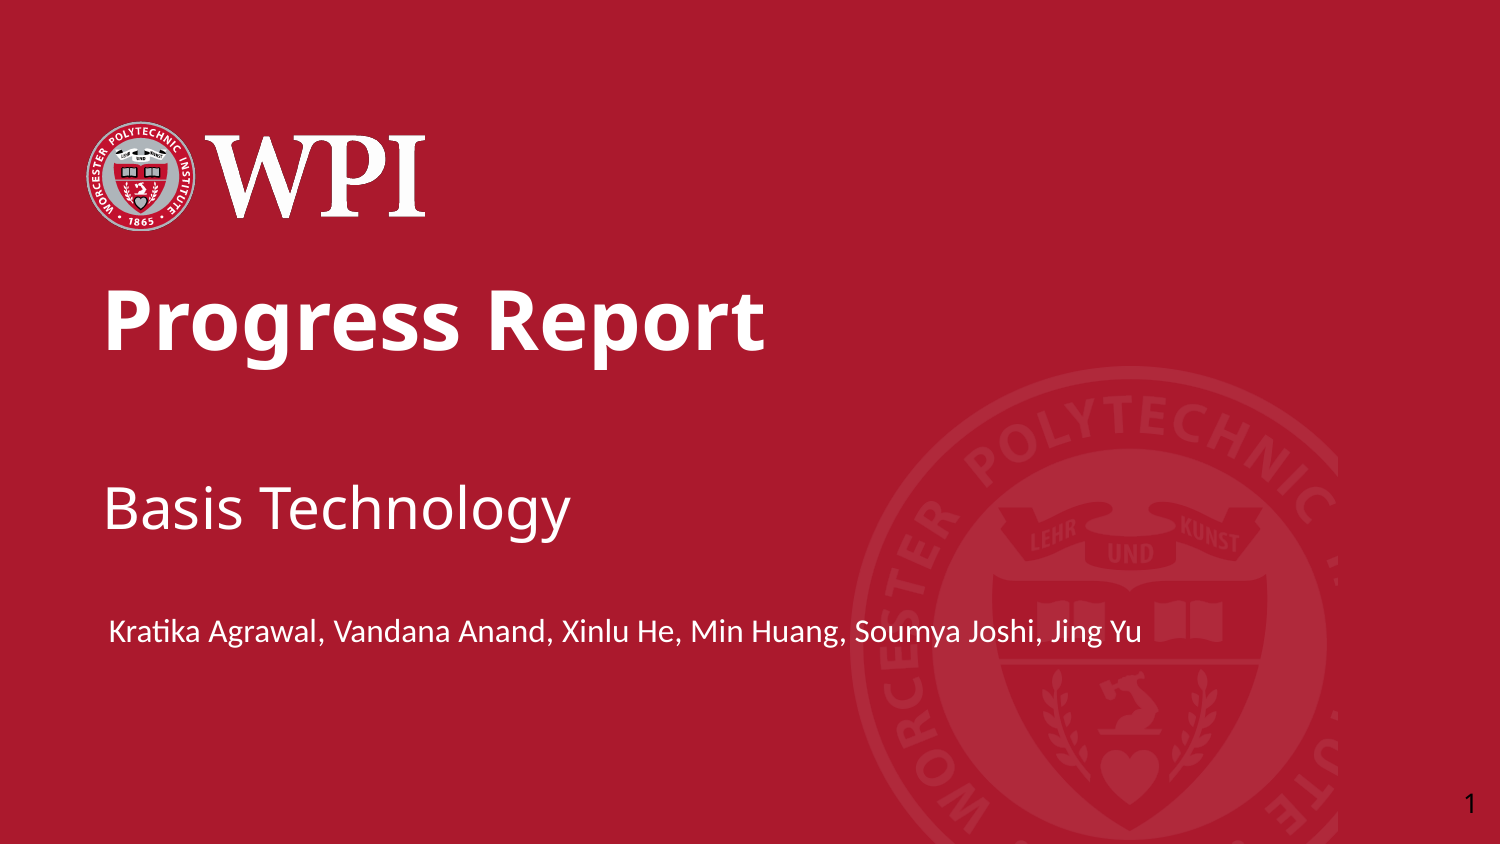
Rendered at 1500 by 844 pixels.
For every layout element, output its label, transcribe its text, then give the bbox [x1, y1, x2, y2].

slide_number ‹#› [1403, 779, 1494, 844]
picture [850, 366, 1338, 844]
subtitle Basis Technology Kratika Agrawal, Vandana Anand, Xinlu He, Min Huang, Soumya Joshi, Jing Yu [87, 468, 1213, 677]
picture [86, 121, 425, 231]
title Progress Report [86, 262, 1212, 375]
